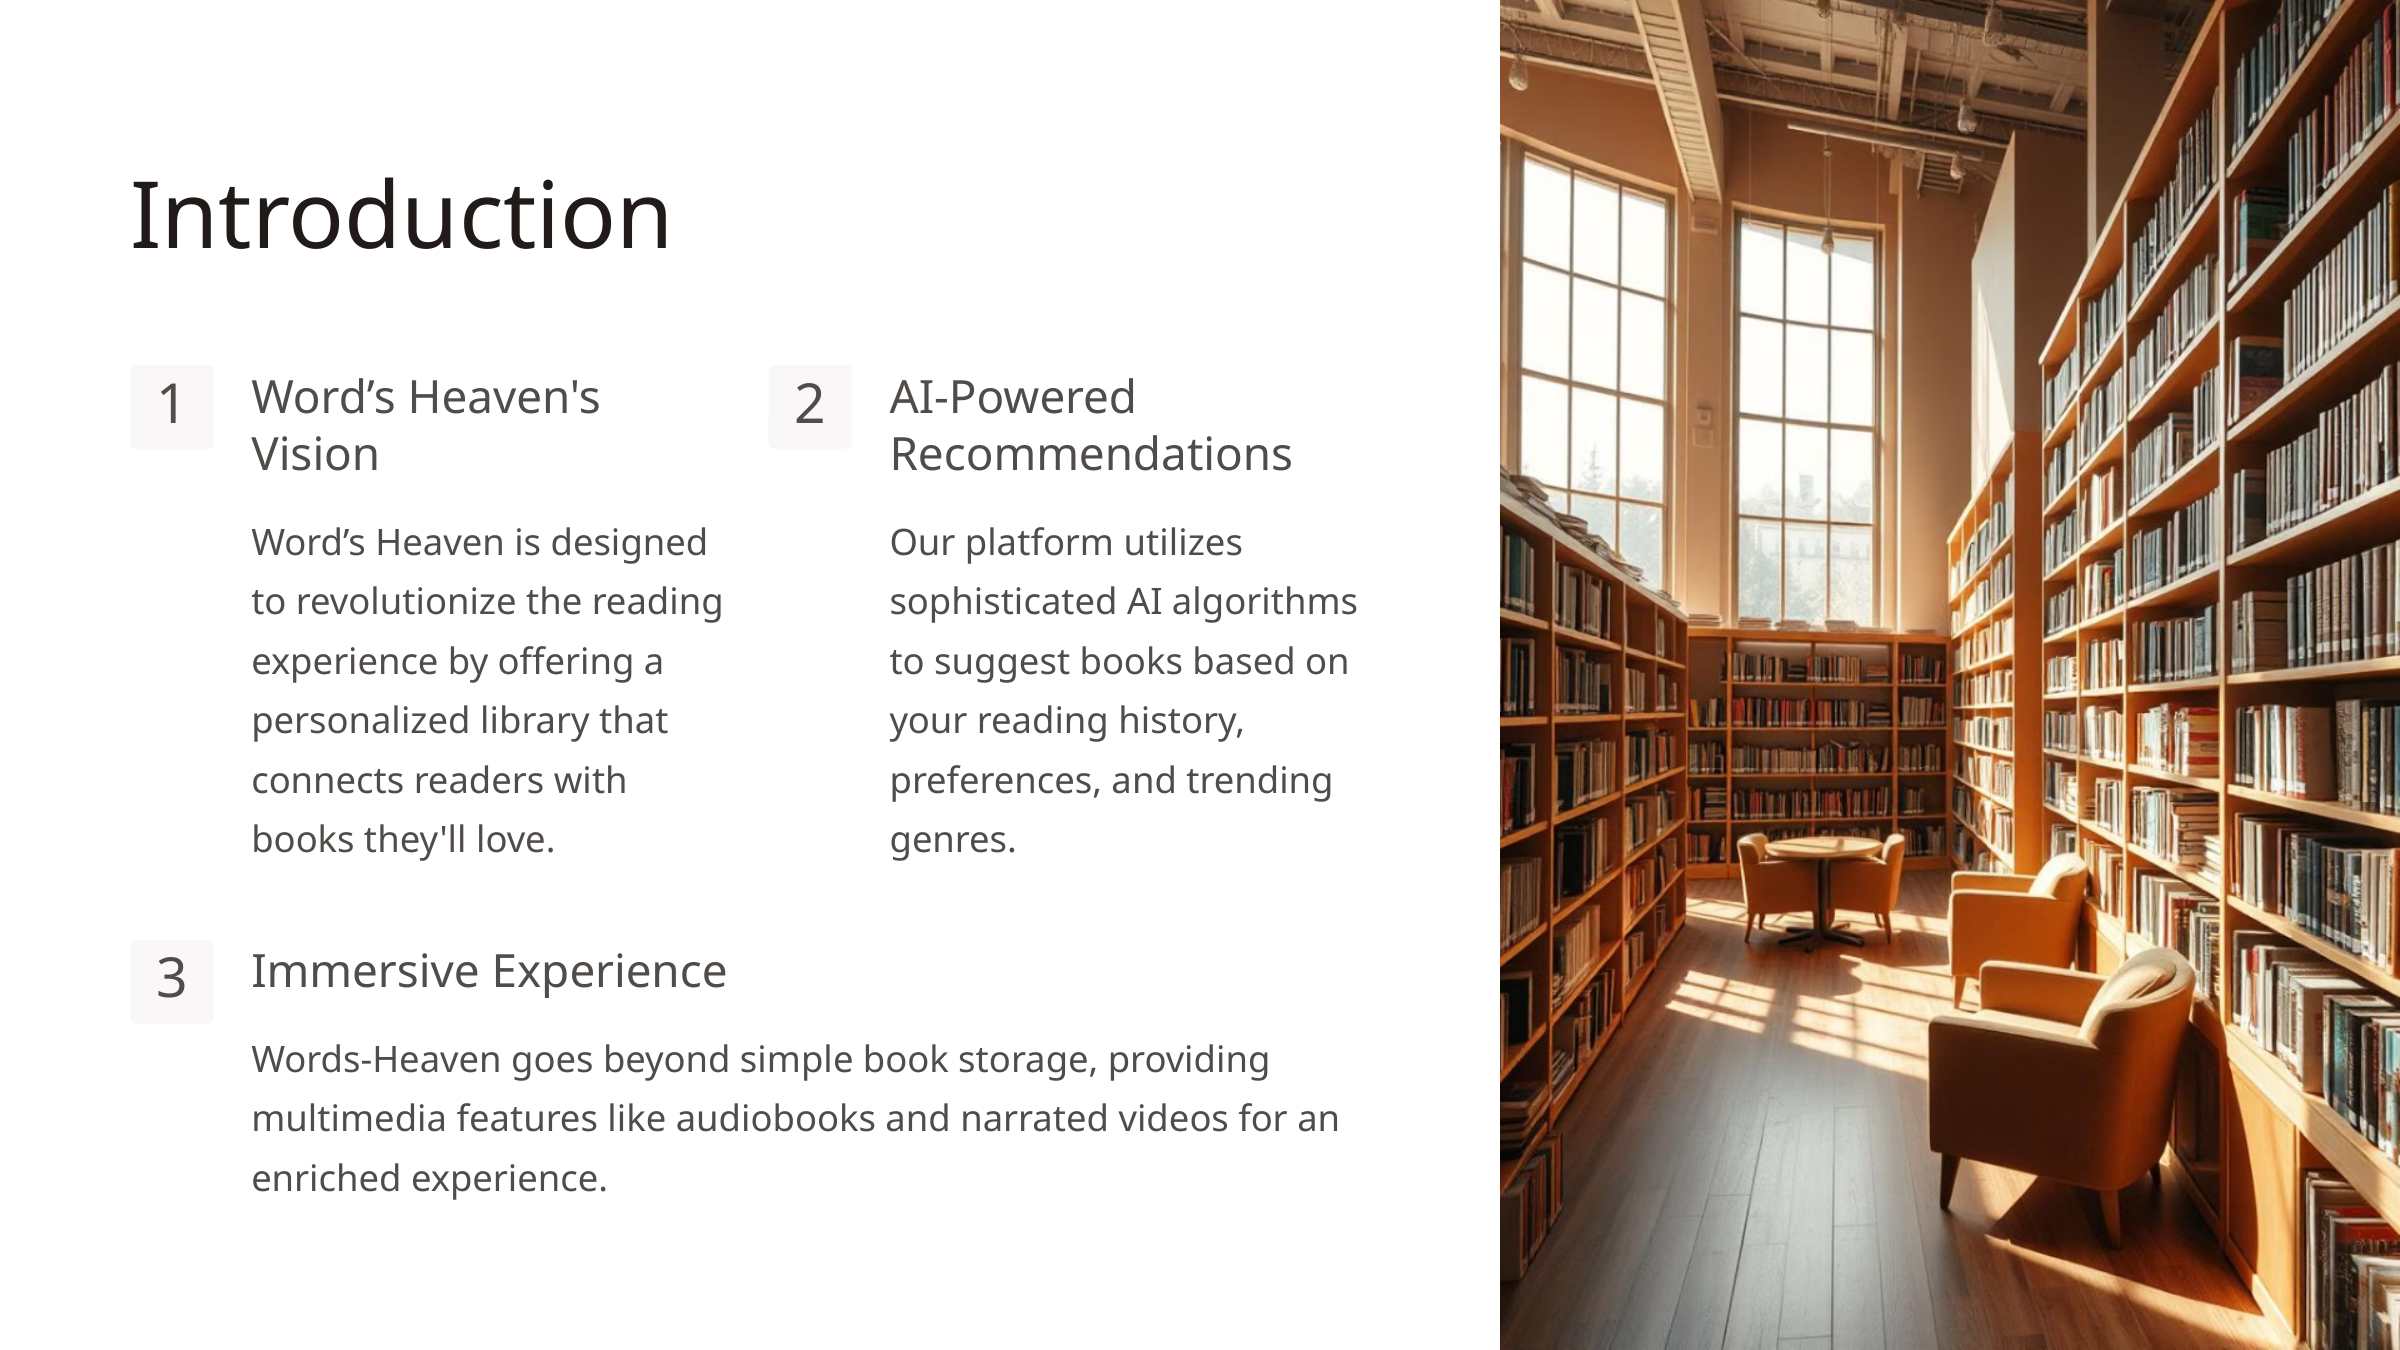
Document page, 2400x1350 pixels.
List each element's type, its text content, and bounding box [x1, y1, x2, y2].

picture [1499, 0, 2400, 1350]
text_box [130, 364, 214, 449]
text_box AI-Powered Recommendations [889, 365, 1370, 482]
text_box 1 [159, 378, 185, 435]
text_box 2 [792, 378, 829, 435]
text_box Word’s Heaven is designed to revolutionize the reading experience by offering a personalized library that connects readers with books they'll love. [251, 503, 732, 861]
text_box Word’s Heaven's Vision [251, 365, 732, 482]
text_box [130, 939, 214, 1024]
text_box Immersive Experience [251, 939, 756, 998]
text_box [768, 364, 853, 449]
text_box Words-Heaven goes beyond simple book storage, providing multimedia features like audiobooks and narrated videos for an enriched experience. [251, 1020, 1370, 1199]
text_box 3 [154, 953, 190, 1010]
text_box Introduction [130, 151, 1061, 268]
text_box Our platform utilizes sophisticated AI algorithms to suggest books based on your reading history, preferences, and trending genres. [889, 503, 1370, 861]
